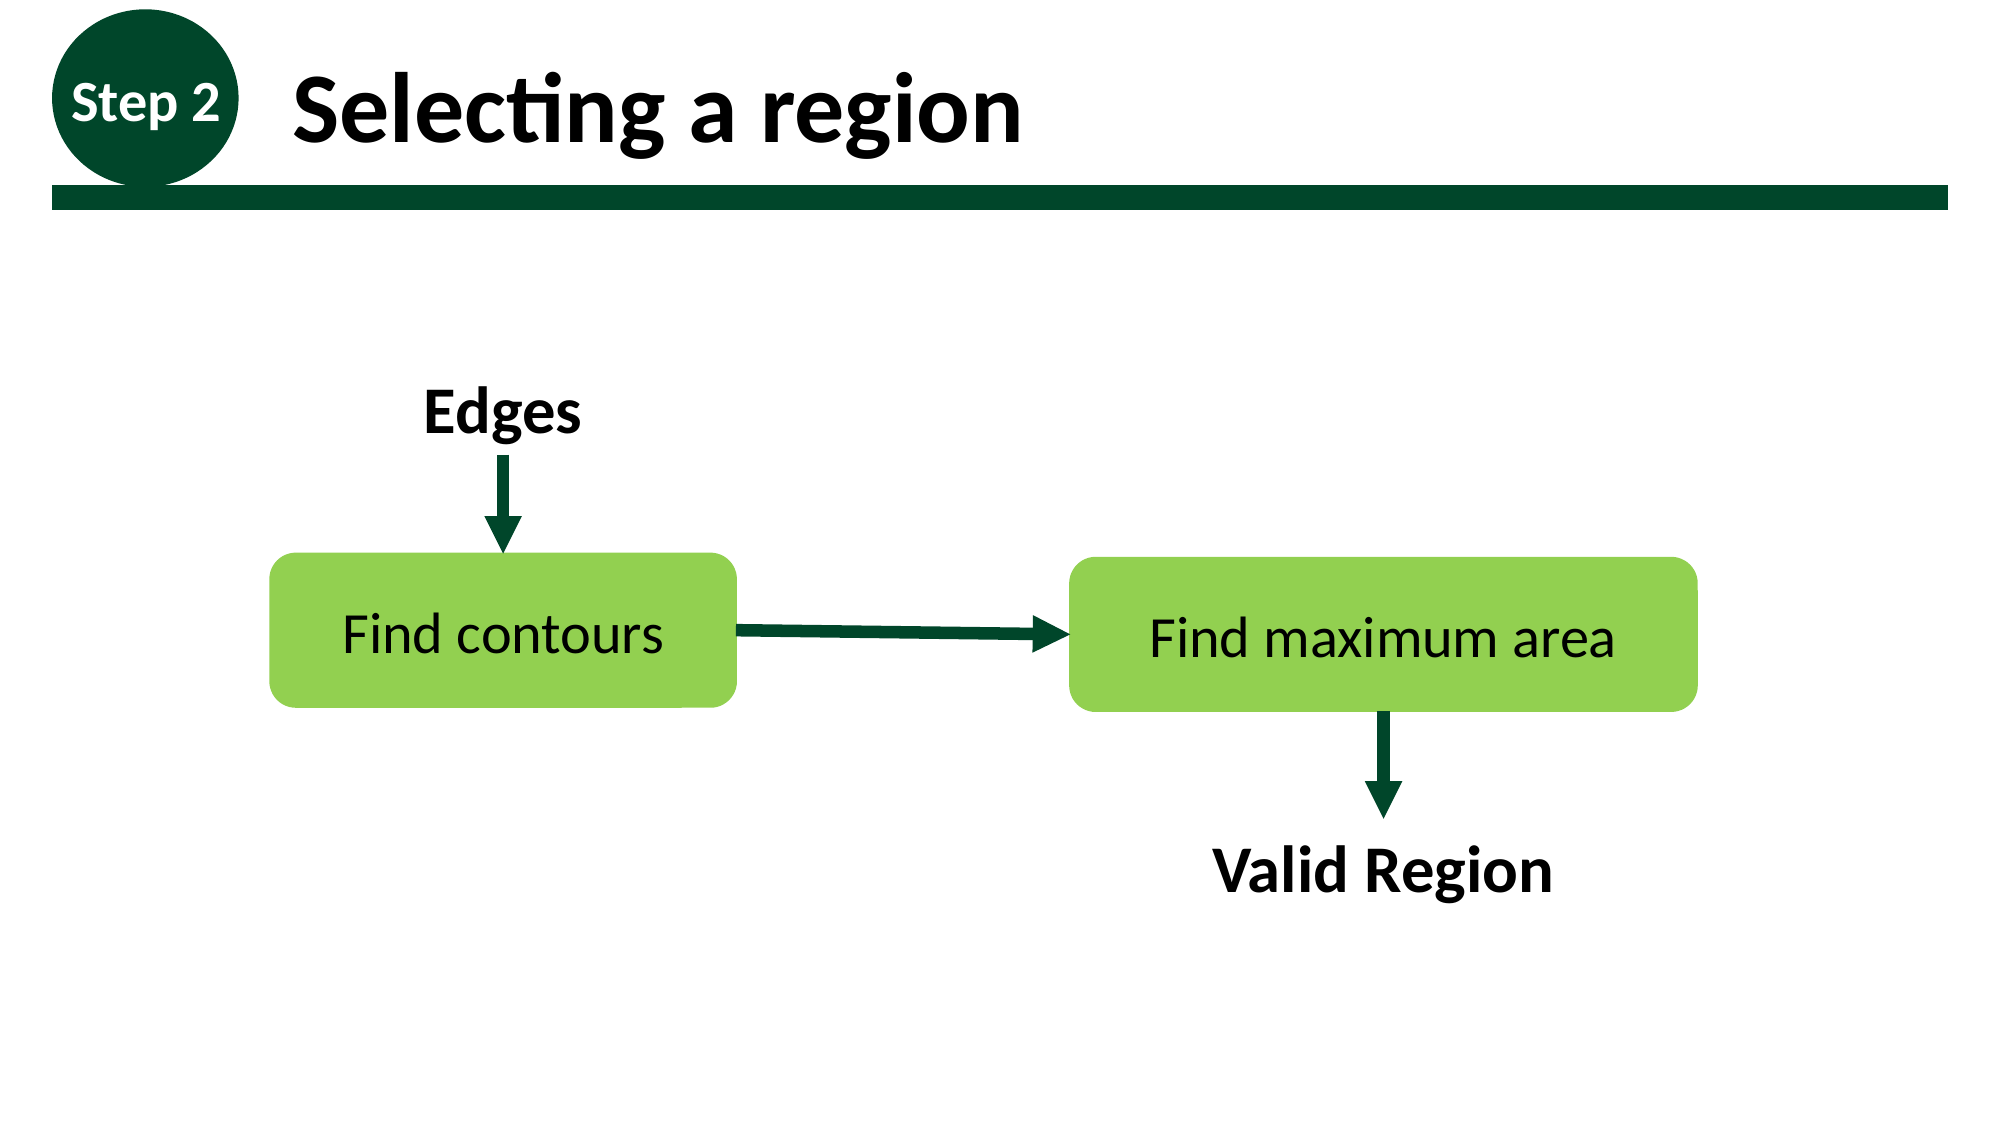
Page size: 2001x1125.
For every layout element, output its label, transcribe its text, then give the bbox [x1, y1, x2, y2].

text_box [52, 72, 56, 124]
text_box Step 2 [56, 55, 237, 140]
text_box [63, 9, 227, 55]
text_box Edges [409, 359, 598, 455]
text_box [735, 630, 1071, 635]
text_box [52, 185, 1948, 210]
text_box Selecting a region [277, 35, 1040, 170]
text_box Valid Region [1197, 818, 1570, 914]
text_box [63, 140, 228, 187]
text_box Find contours [269, 552, 737, 708]
text_box Find maximum area [1069, 556, 1698, 712]
